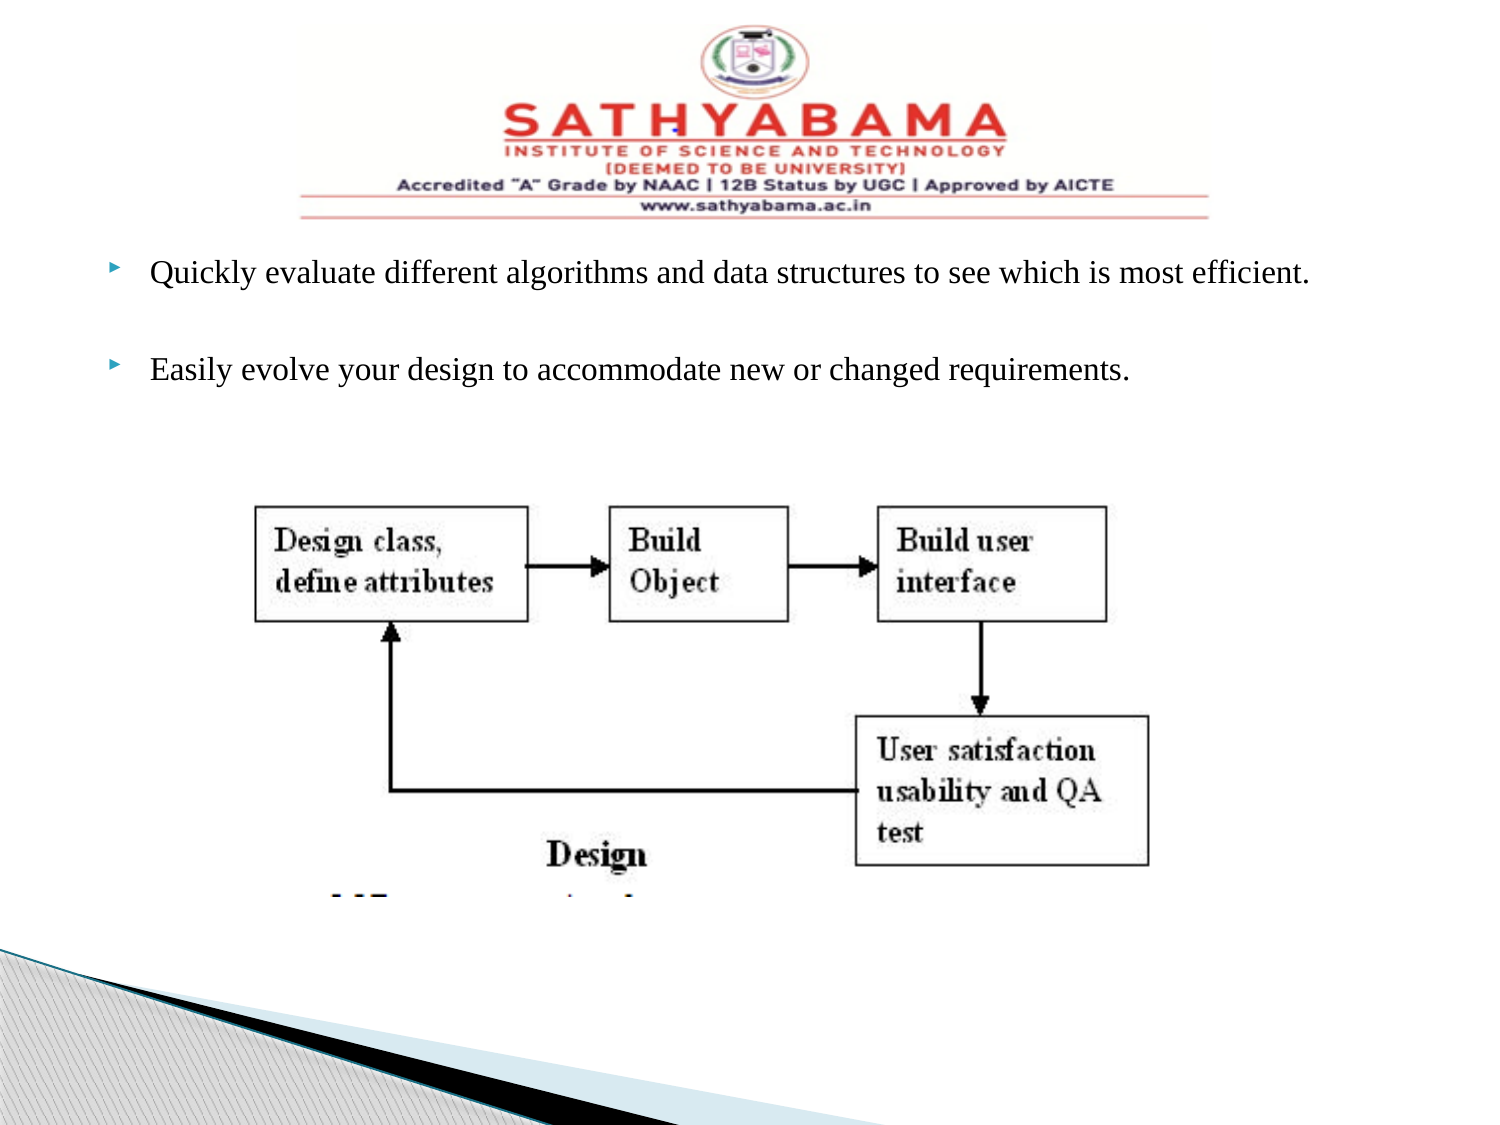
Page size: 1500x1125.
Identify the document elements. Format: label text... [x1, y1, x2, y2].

picture [237, 487, 1388, 898]
list Quickly evaluate different algorithms and data structures to see which is most efficient. Easily evolve your design to accommodate new or changed requirements. [75, 243, 1425, 986]
picture [262, 24, 1263, 238]
